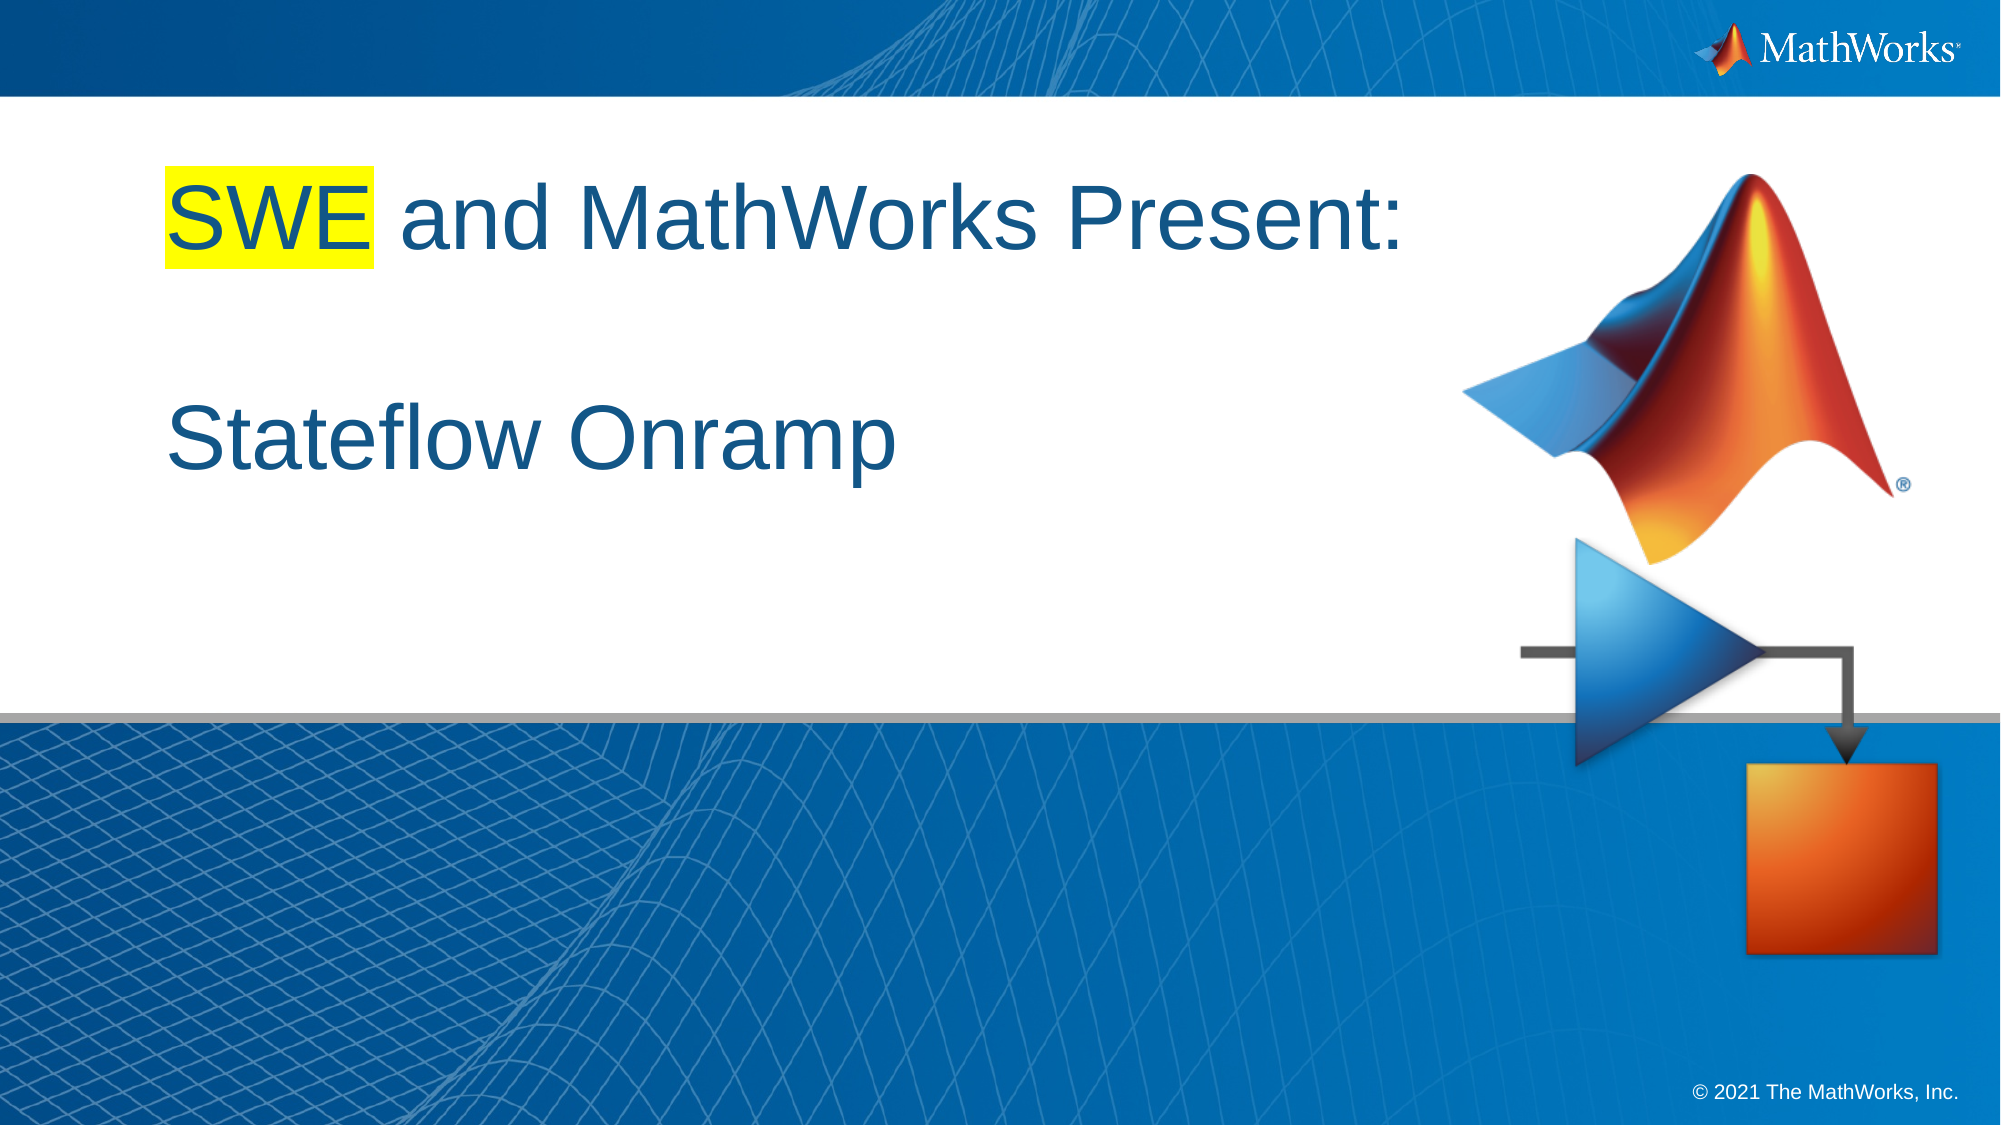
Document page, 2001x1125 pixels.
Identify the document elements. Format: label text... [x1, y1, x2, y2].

title SWE and MathWorks Present: Stateflow Onramp [150, 149, 1850, 450]
picture [0, 0, 2001, 1125]
